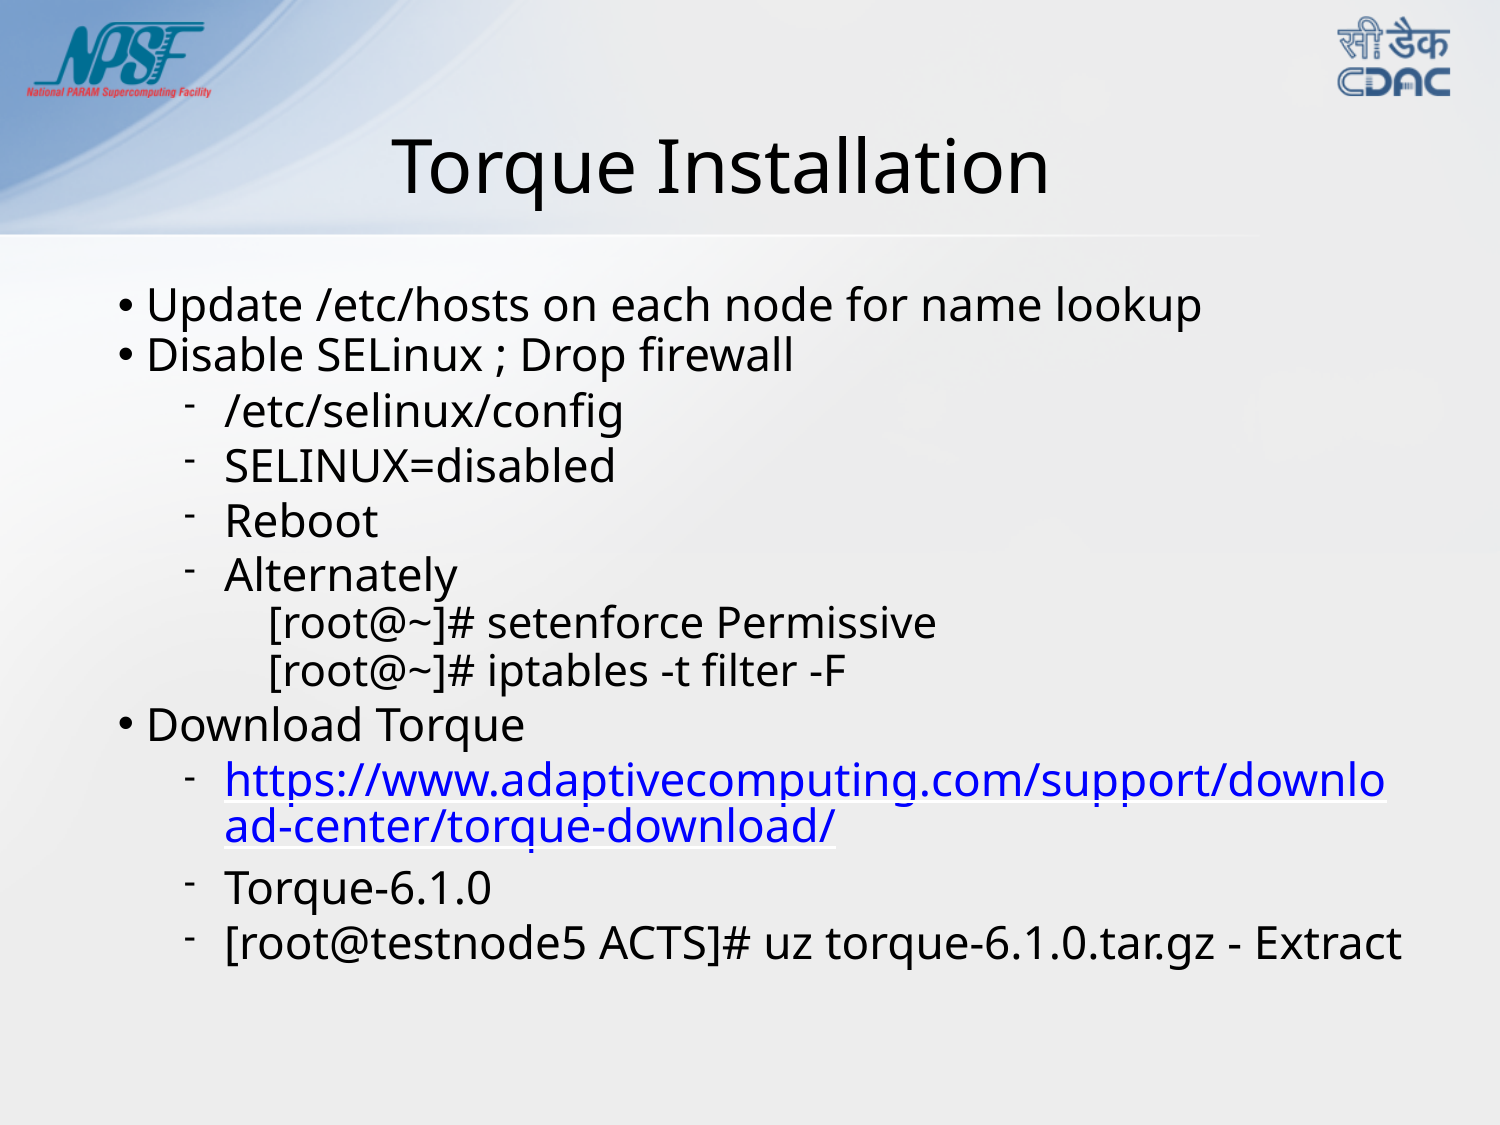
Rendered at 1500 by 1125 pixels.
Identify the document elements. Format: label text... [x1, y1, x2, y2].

text_box Torque Installation [75, 87, 1369, 251]
text_box Update /etc/hosts on each node for name lookup Disable SELinux ; Drop firewall /etc/selinux/config SELINUX=disabled Reboot Alternately [root@~]# setenforce Permissive [root@~]# iptables -t filter -F Download Torque https://www.adaptivecomputing.com/support/download-center/torque-download/ Torque-6.1.0 [root@testnode5 ACTS]# uz torque-6.1.0.tar.gz - Extract [103, 274, 1425, 1025]
picture [0, 12, 1500, 1125]
